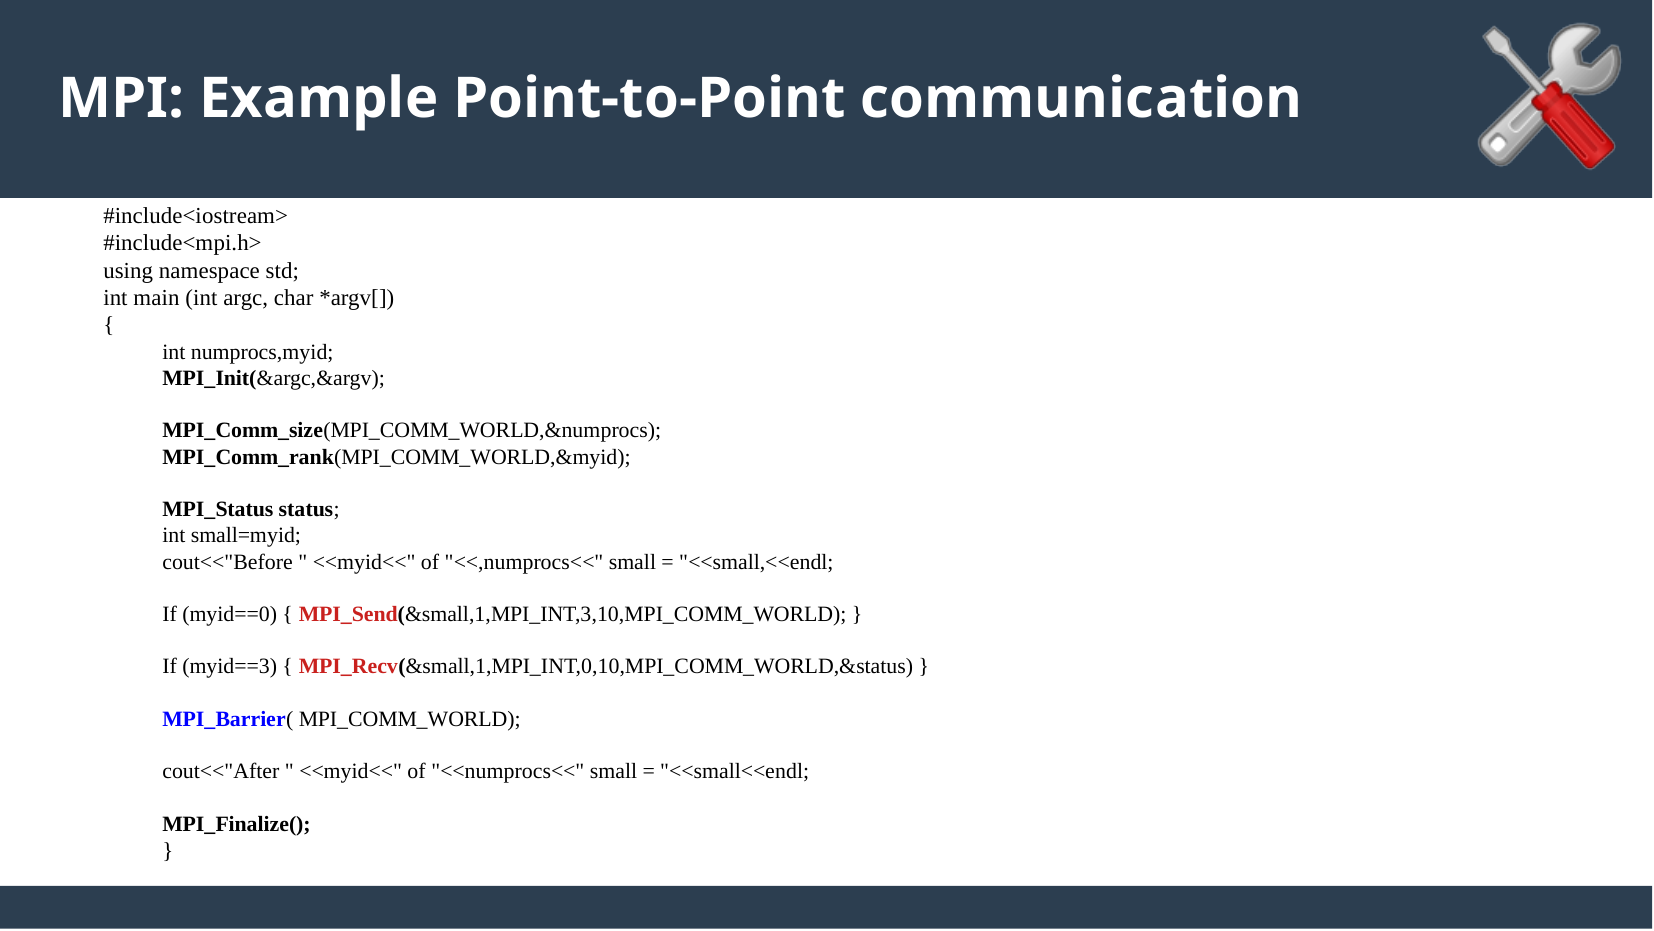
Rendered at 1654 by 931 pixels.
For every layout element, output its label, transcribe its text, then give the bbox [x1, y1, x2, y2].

picture [1469, 17, 1627, 175]
text_box #include<iostream> #include<mpi.h> using namespace std; int main (int argc, char *argv[]) { int numprocs,myid; MPI_Init(&argc,&argv); MPI_Comm_size(MPI_COMM_WORLD,&numprocs); MPI_Comm_rank(MPI_COMM_WORLD,&myid); MPI_Status status; int small=myid; cout<<"Before " <<myid<<" of "<<,numprocs<<" small = "<<small,<<endl; If (myid==0) { MPI_Send(&small,1,MPI_INT,3,10,MPI_COMM_WORLD); } If (myid==3) { MPI_Recv(&small,1,MPI_INT,0,10,MPI_COMM_WORLD,&status) } MPI_Barrier( MPI_COMM_WORLD); cout<<"After " <<myid<<" of "<<numprocs<<" small = "<<small<<endl; MPI_Finalize(); } [88, 192, 1453, 803]
text_box MPI: Example Point-to-Point communication [58, 37, 1464, 154]
